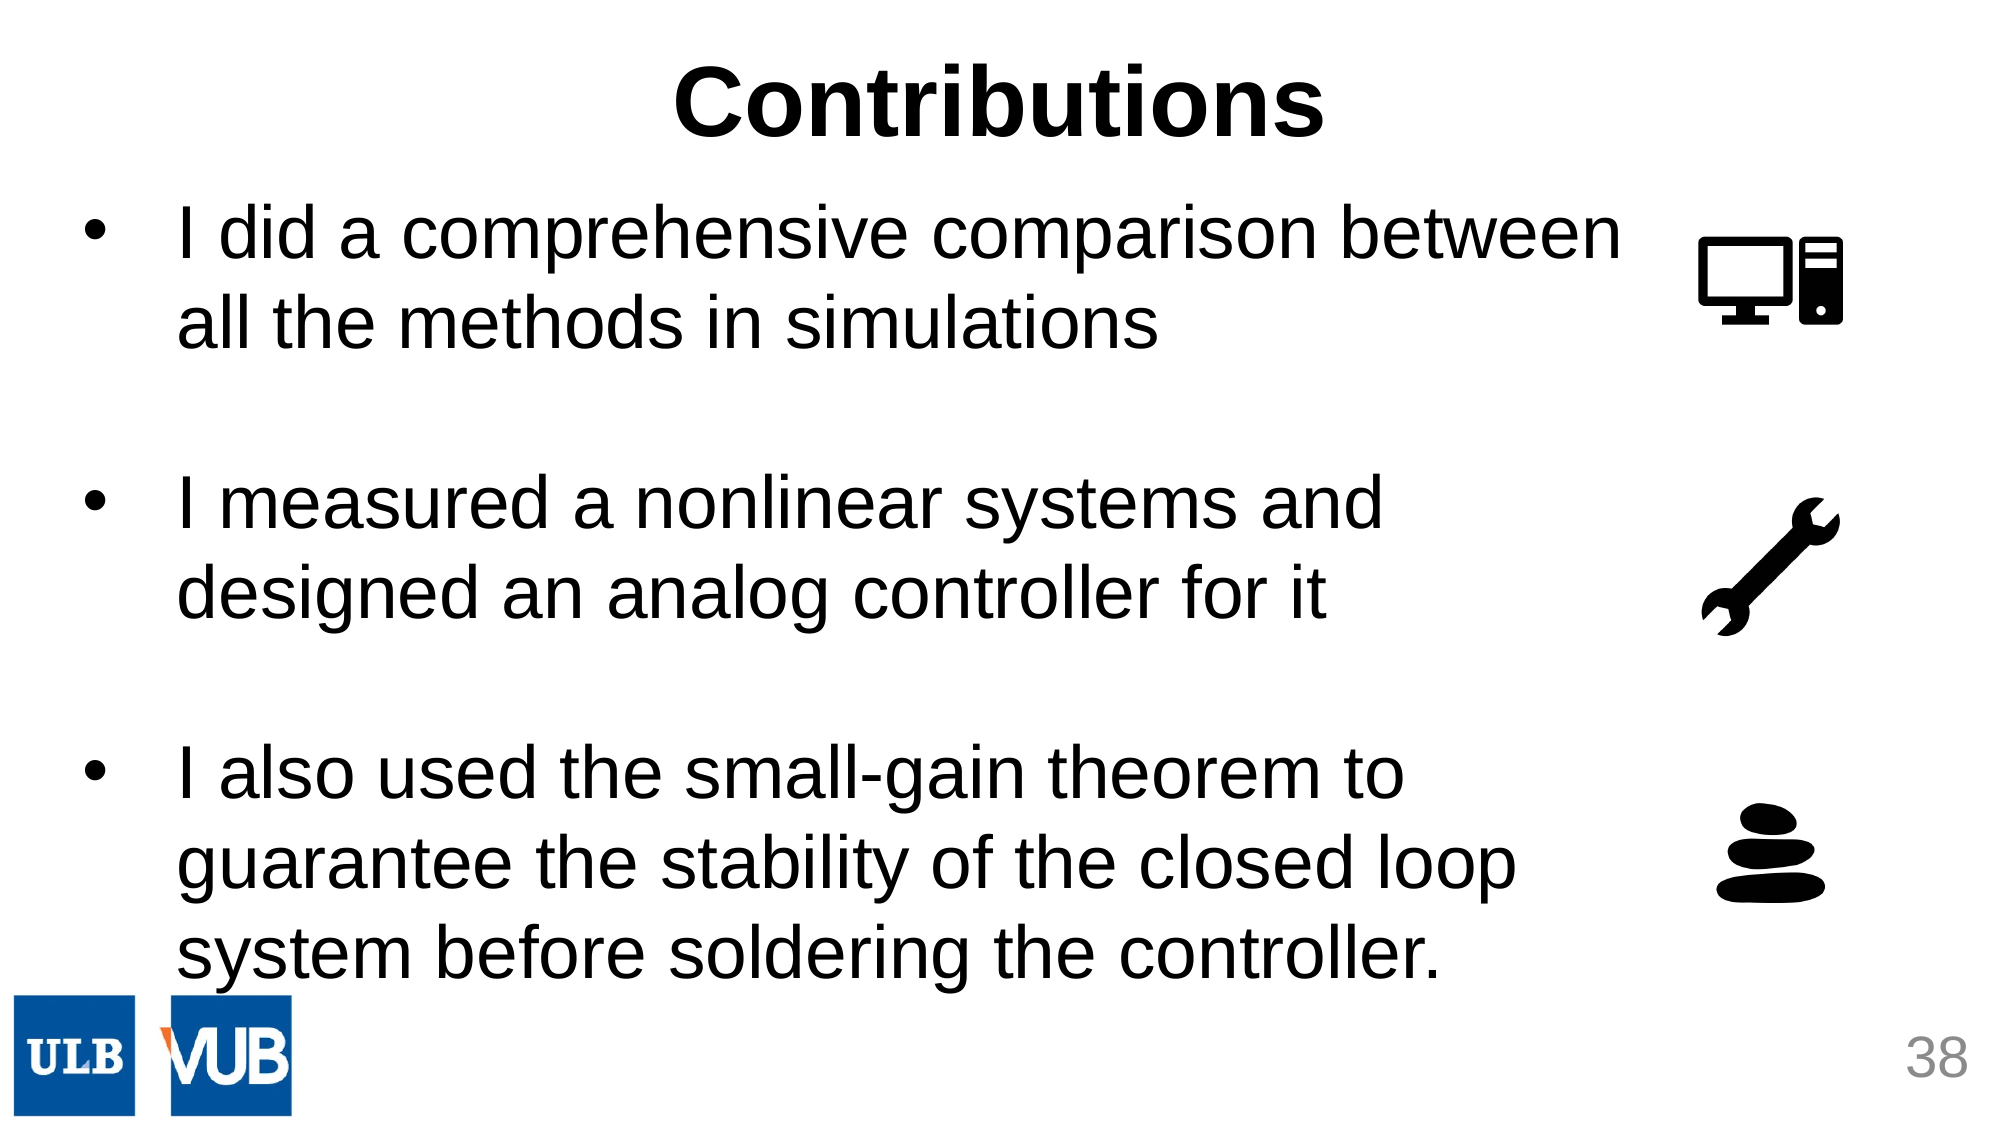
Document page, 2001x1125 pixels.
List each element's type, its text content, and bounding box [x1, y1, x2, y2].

picture [10, 991, 295, 1121]
slide_number 38 [1827, 995, 1986, 1112]
text_box Contributions [68, 40, 1932, 178]
picture [1694, 777, 1846, 928]
text_box I did a comprehensive comparison between all the methods in simulations I measured a nonlinear systems and designed an analog controller for it I also used the small-gain theorem to guarantee the stability of the closed loop system before soldering the controller. [68, 176, 1719, 1092]
picture [1695, 491, 1846, 642]
picture [1695, 205, 1846, 356]
